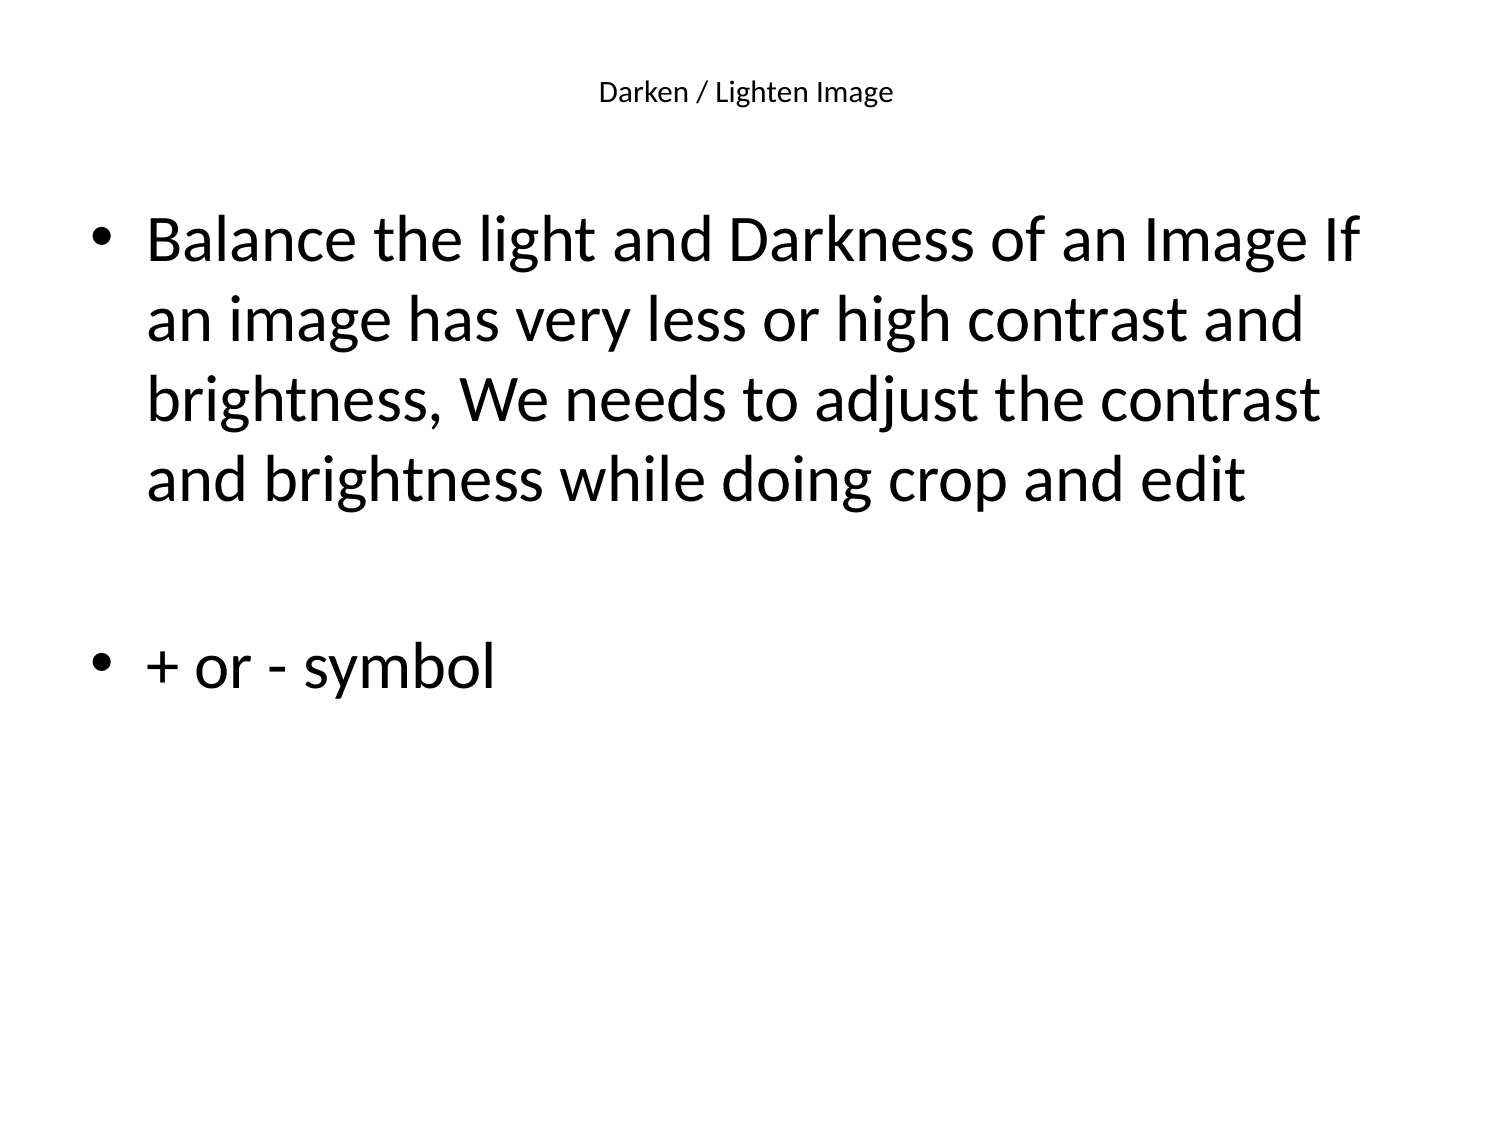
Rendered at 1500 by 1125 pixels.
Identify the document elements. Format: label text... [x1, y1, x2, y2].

title Darken / Lighten Image [75, 24, 1425, 155]
list Balance the light and Darkness of an Image If an image has very less or high contrast and brightness, We needs to adjust the contrast and brightness while doing crop and edit + or - symbol [75, 187, 1425, 930]
